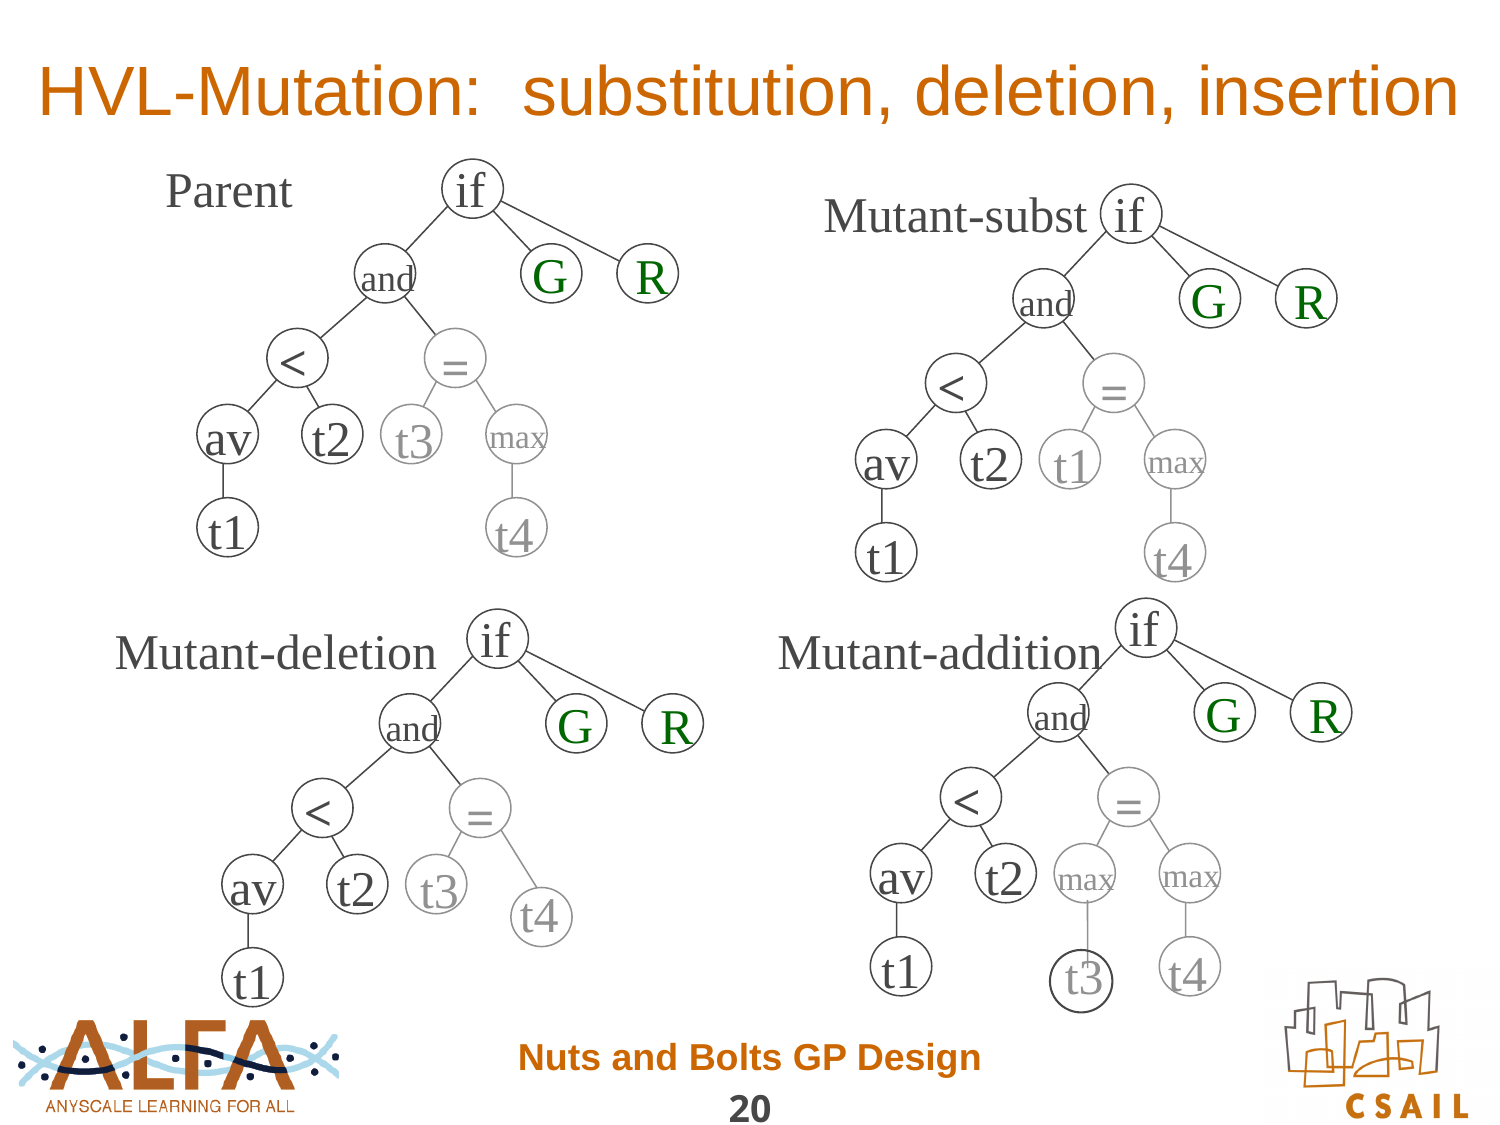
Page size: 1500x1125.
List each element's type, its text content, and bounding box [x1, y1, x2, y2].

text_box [808, 174, 1351, 587]
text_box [762, 588, 1366, 1013]
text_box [149, 149, 692, 571]
text_box 20 [575, 1077, 925, 1125]
picture [13, 1009, 339, 1113]
picture [1261, 960, 1500, 1123]
title HVL-Mutation: substitution, deletion, insertion [18, 37, 1482, 138]
list Nuts and Bolts GP Design [300, 1025, 1200, 1088]
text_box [99, 599, 717, 1018]
